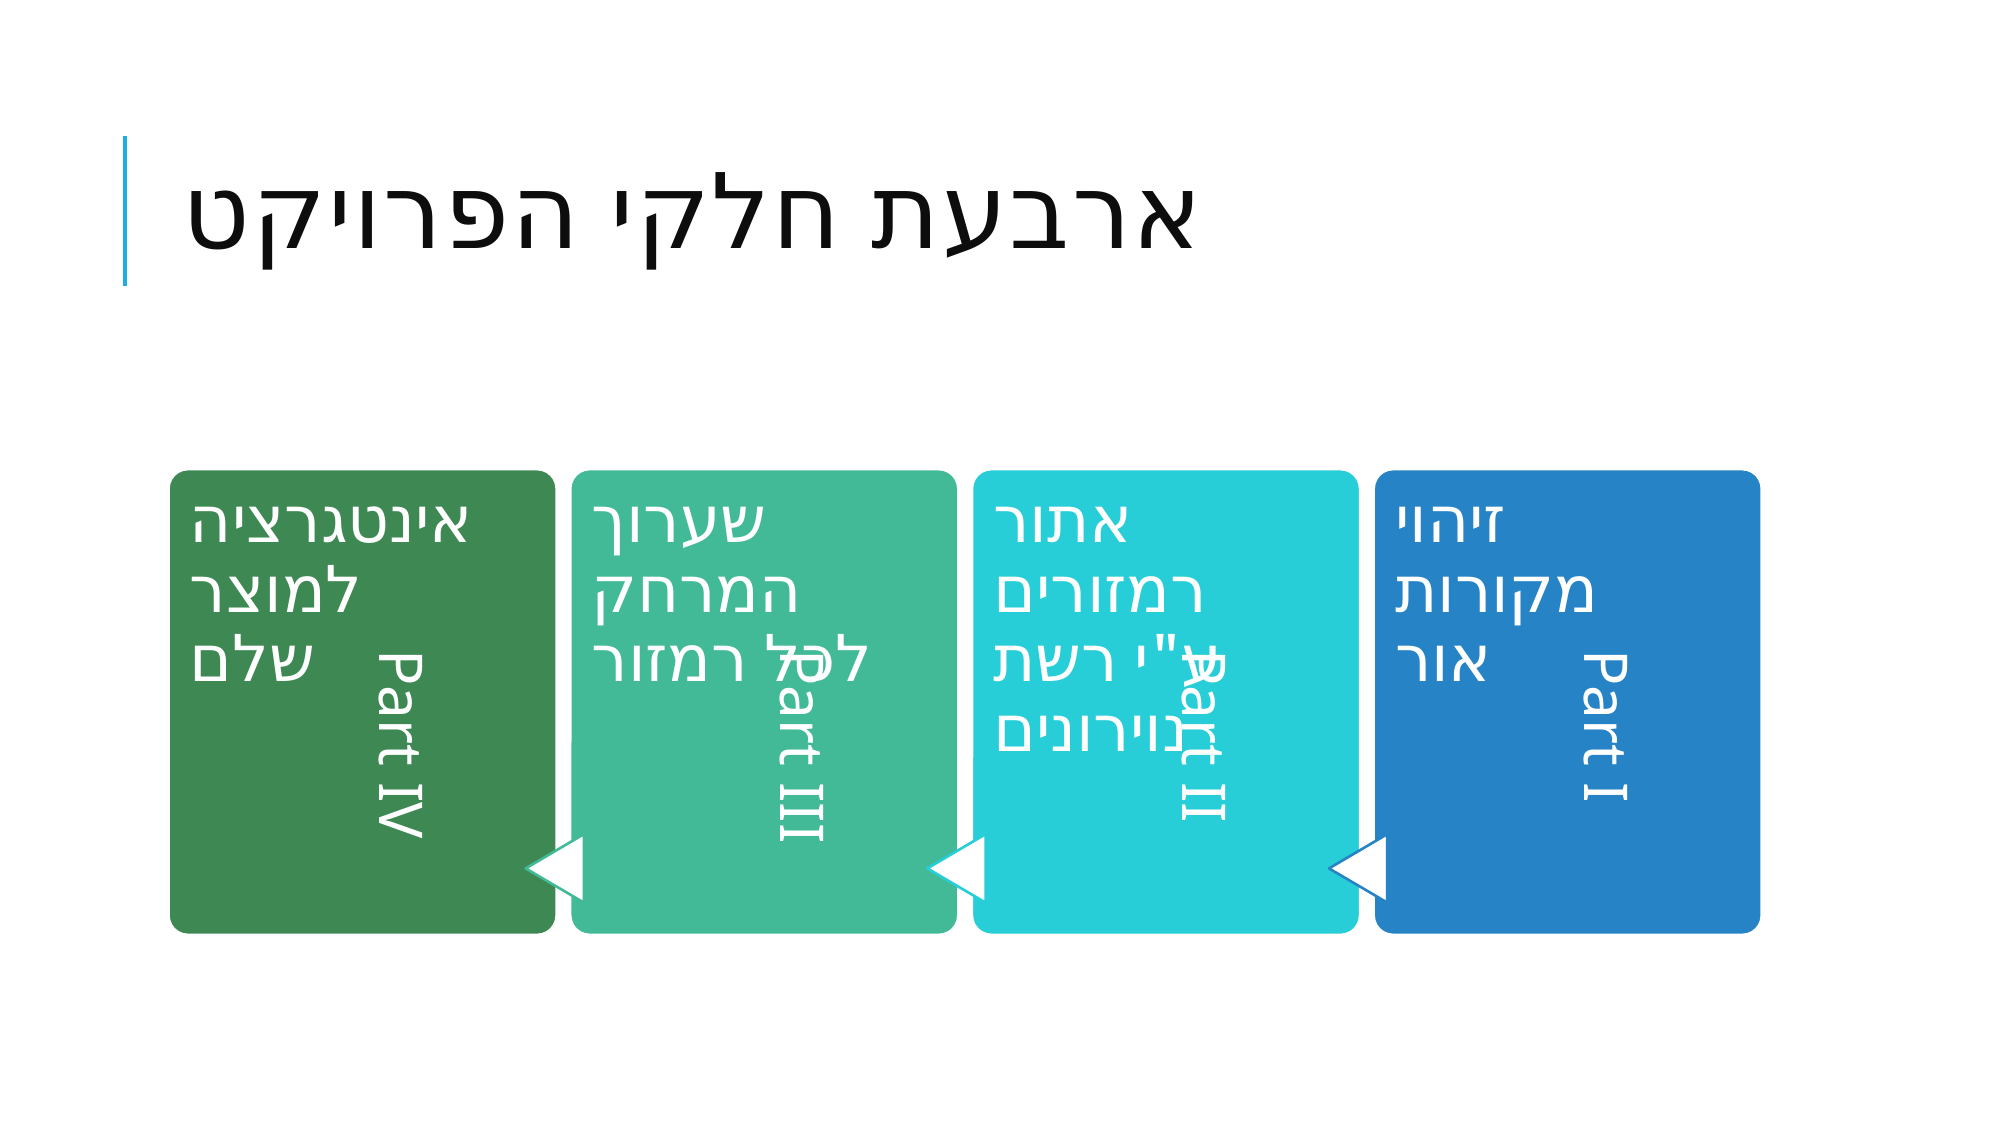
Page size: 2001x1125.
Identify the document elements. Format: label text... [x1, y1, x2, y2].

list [167, 371, 1763, 1033]
title ארבעת חלקי הפרויקט [168, 96, 1763, 342]
